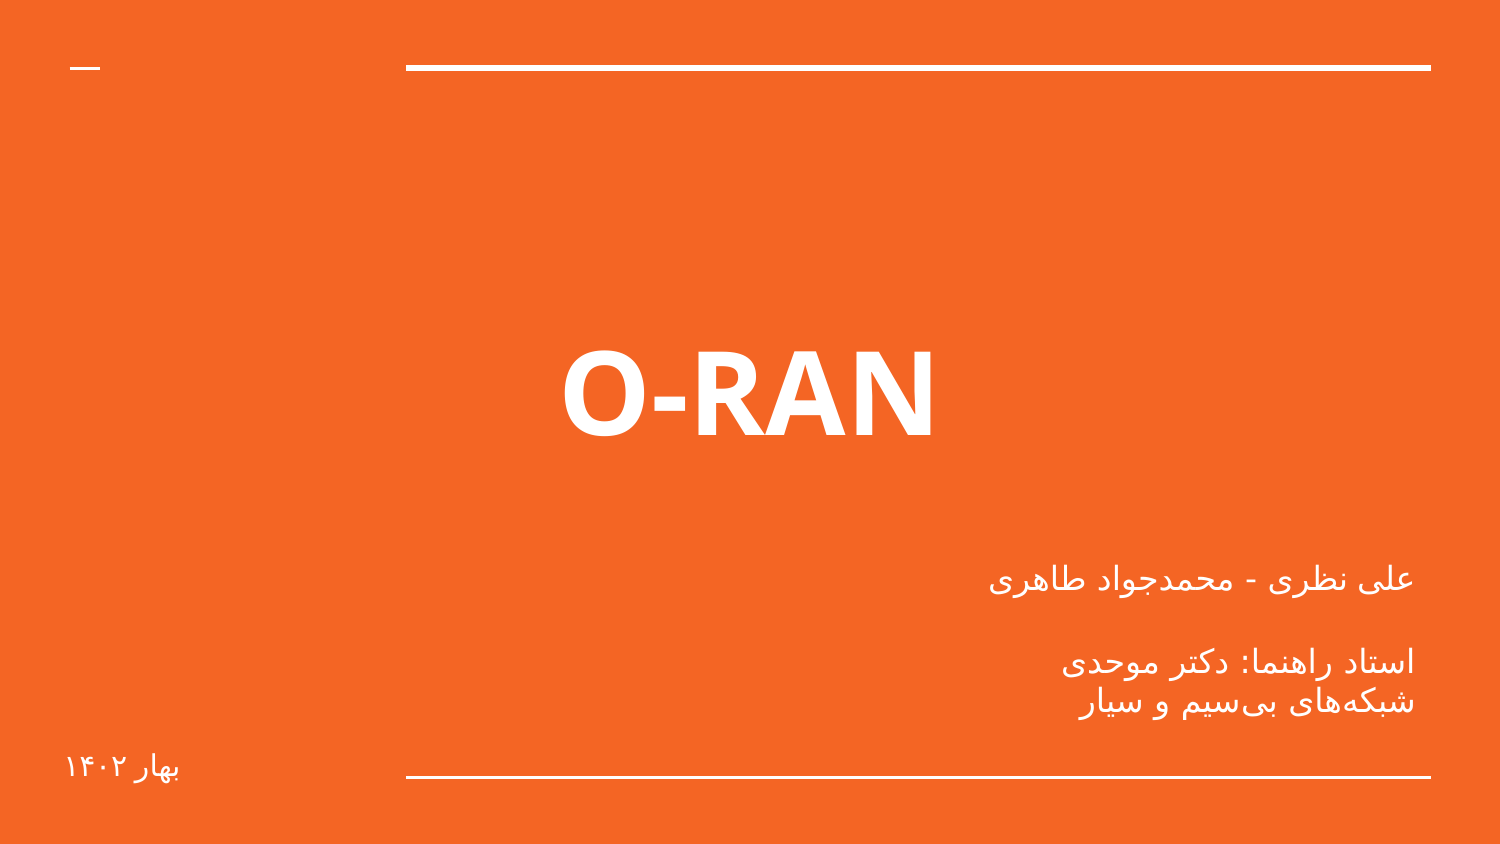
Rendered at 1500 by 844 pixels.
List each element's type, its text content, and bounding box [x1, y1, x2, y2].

subtitle بهار ۱۴۰۲ [48, 726, 207, 805]
subtitle علی نظری - محمدجواد طاهری استاد راهنما: دکتر موحدی شبکه‌های بی‌سیم و سیار [392, 452, 1431, 735]
title O-RAN [230, 295, 1270, 549]
